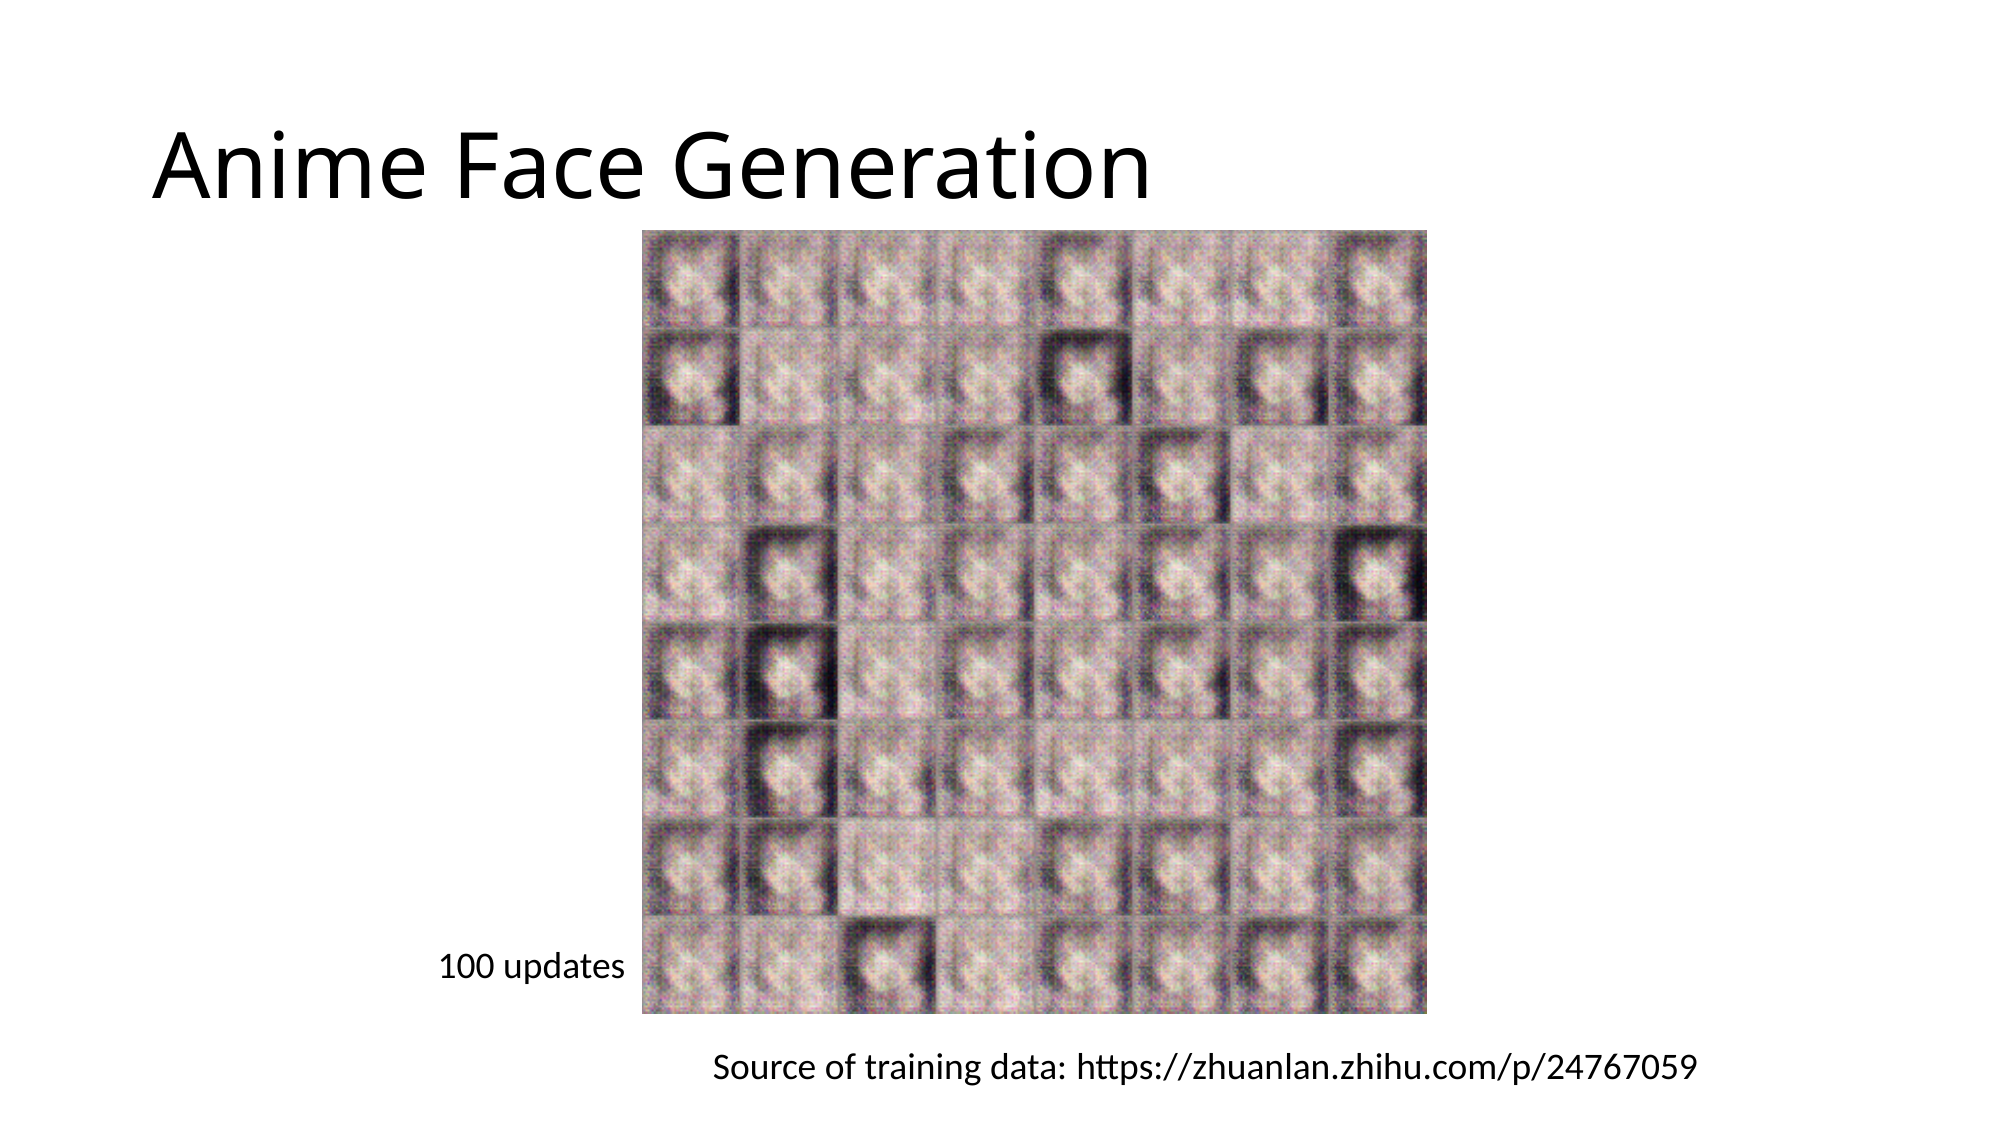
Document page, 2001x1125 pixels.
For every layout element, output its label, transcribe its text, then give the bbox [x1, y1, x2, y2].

text_box Source of training data: https://zhuanlan.zhihu.com/p/24767059 [698, 1034, 1714, 1095]
text_box 100 updates [394, 933, 642, 994]
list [642, 230, 1427, 1014]
title Anime Face Generation [137, 59, 1863, 278]
